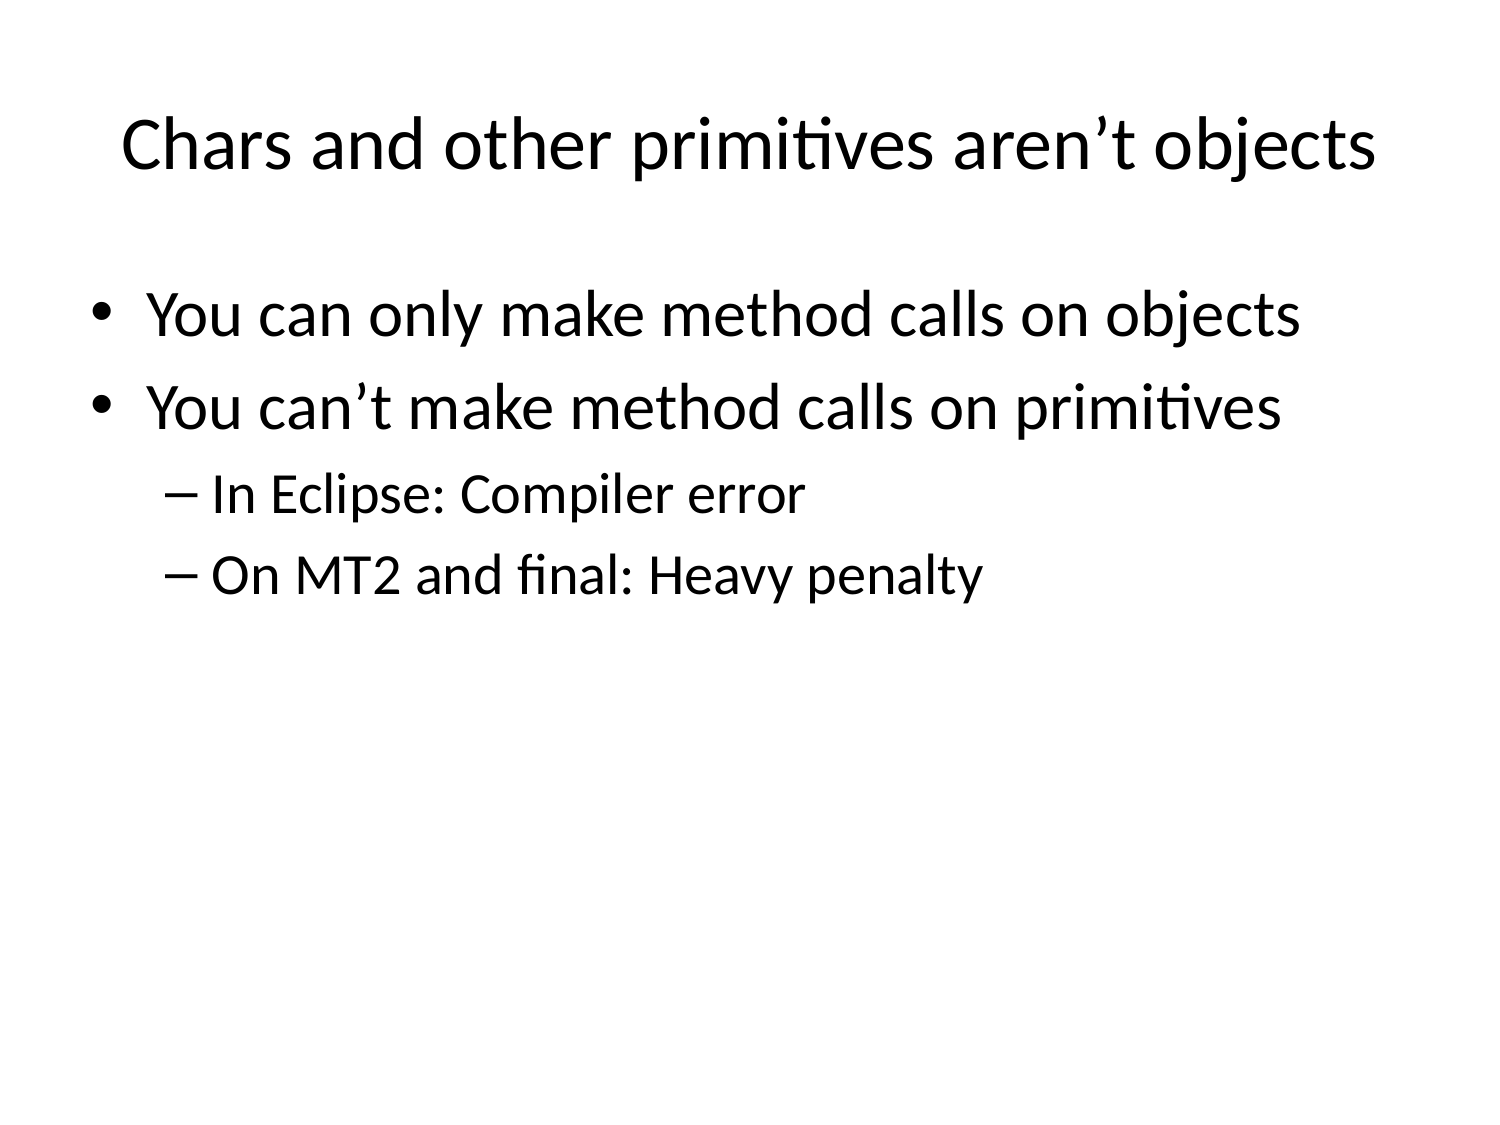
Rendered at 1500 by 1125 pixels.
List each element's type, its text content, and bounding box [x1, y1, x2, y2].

list You can only make method calls on objects You can’t make method calls on primitives In Eclipse: Compiler error On MT2 and final: Heavy penalty [75, 262, 1425, 1005]
title Chars and other primitives aren’t objects [75, 45, 1425, 233]
